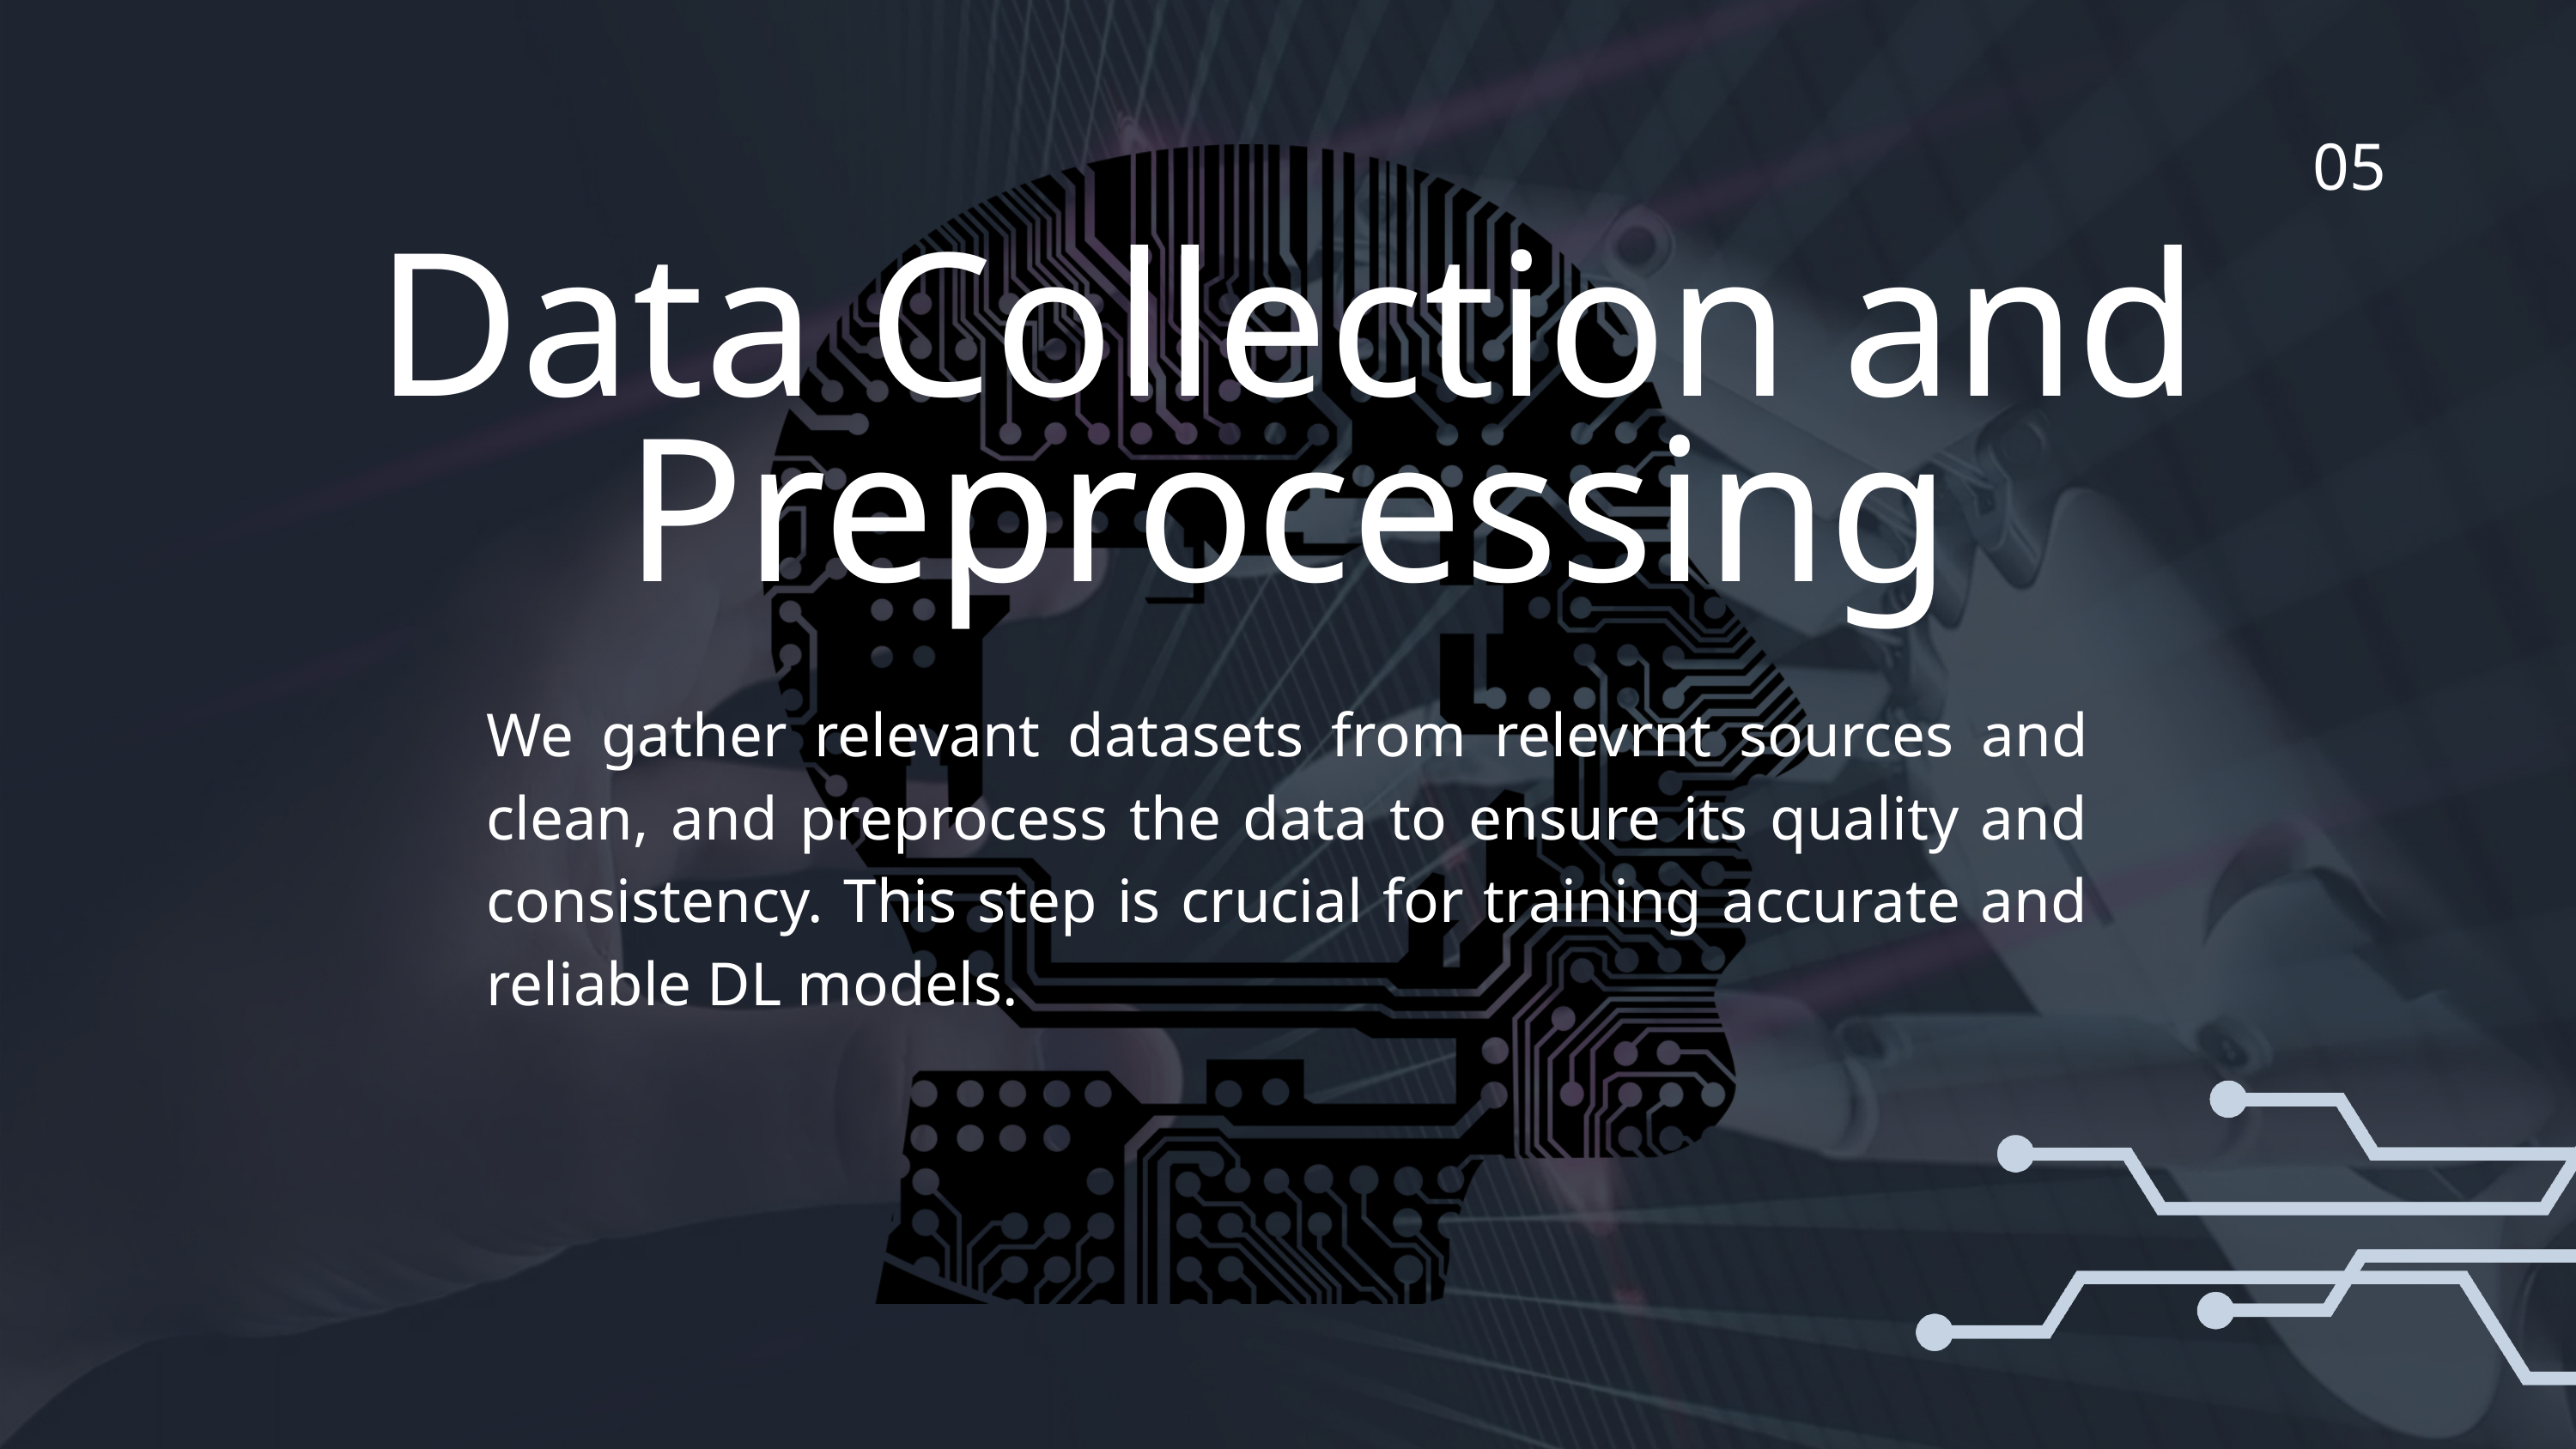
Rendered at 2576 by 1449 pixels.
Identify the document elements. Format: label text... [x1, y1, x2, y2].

text_box We gather relevant datasets from relevrnt sources and clean, and preprocess the data to ensure its quality and consistency. This step is crucial for training accurate and reliable DL models. [486, 685, 2090, 1018]
text_box [762, 621, 1814, 685]
text_box [762, 144, 1814, 251]
text_box [0, 0, 2576, 1449]
text_box [1916, 1035, 2576, 1397]
text_box 05 [2312, 112, 2452, 203]
text_box Data Collection and Preprocessing [355, 251, 2221, 621]
text_box [762, 1018, 1814, 1304]
